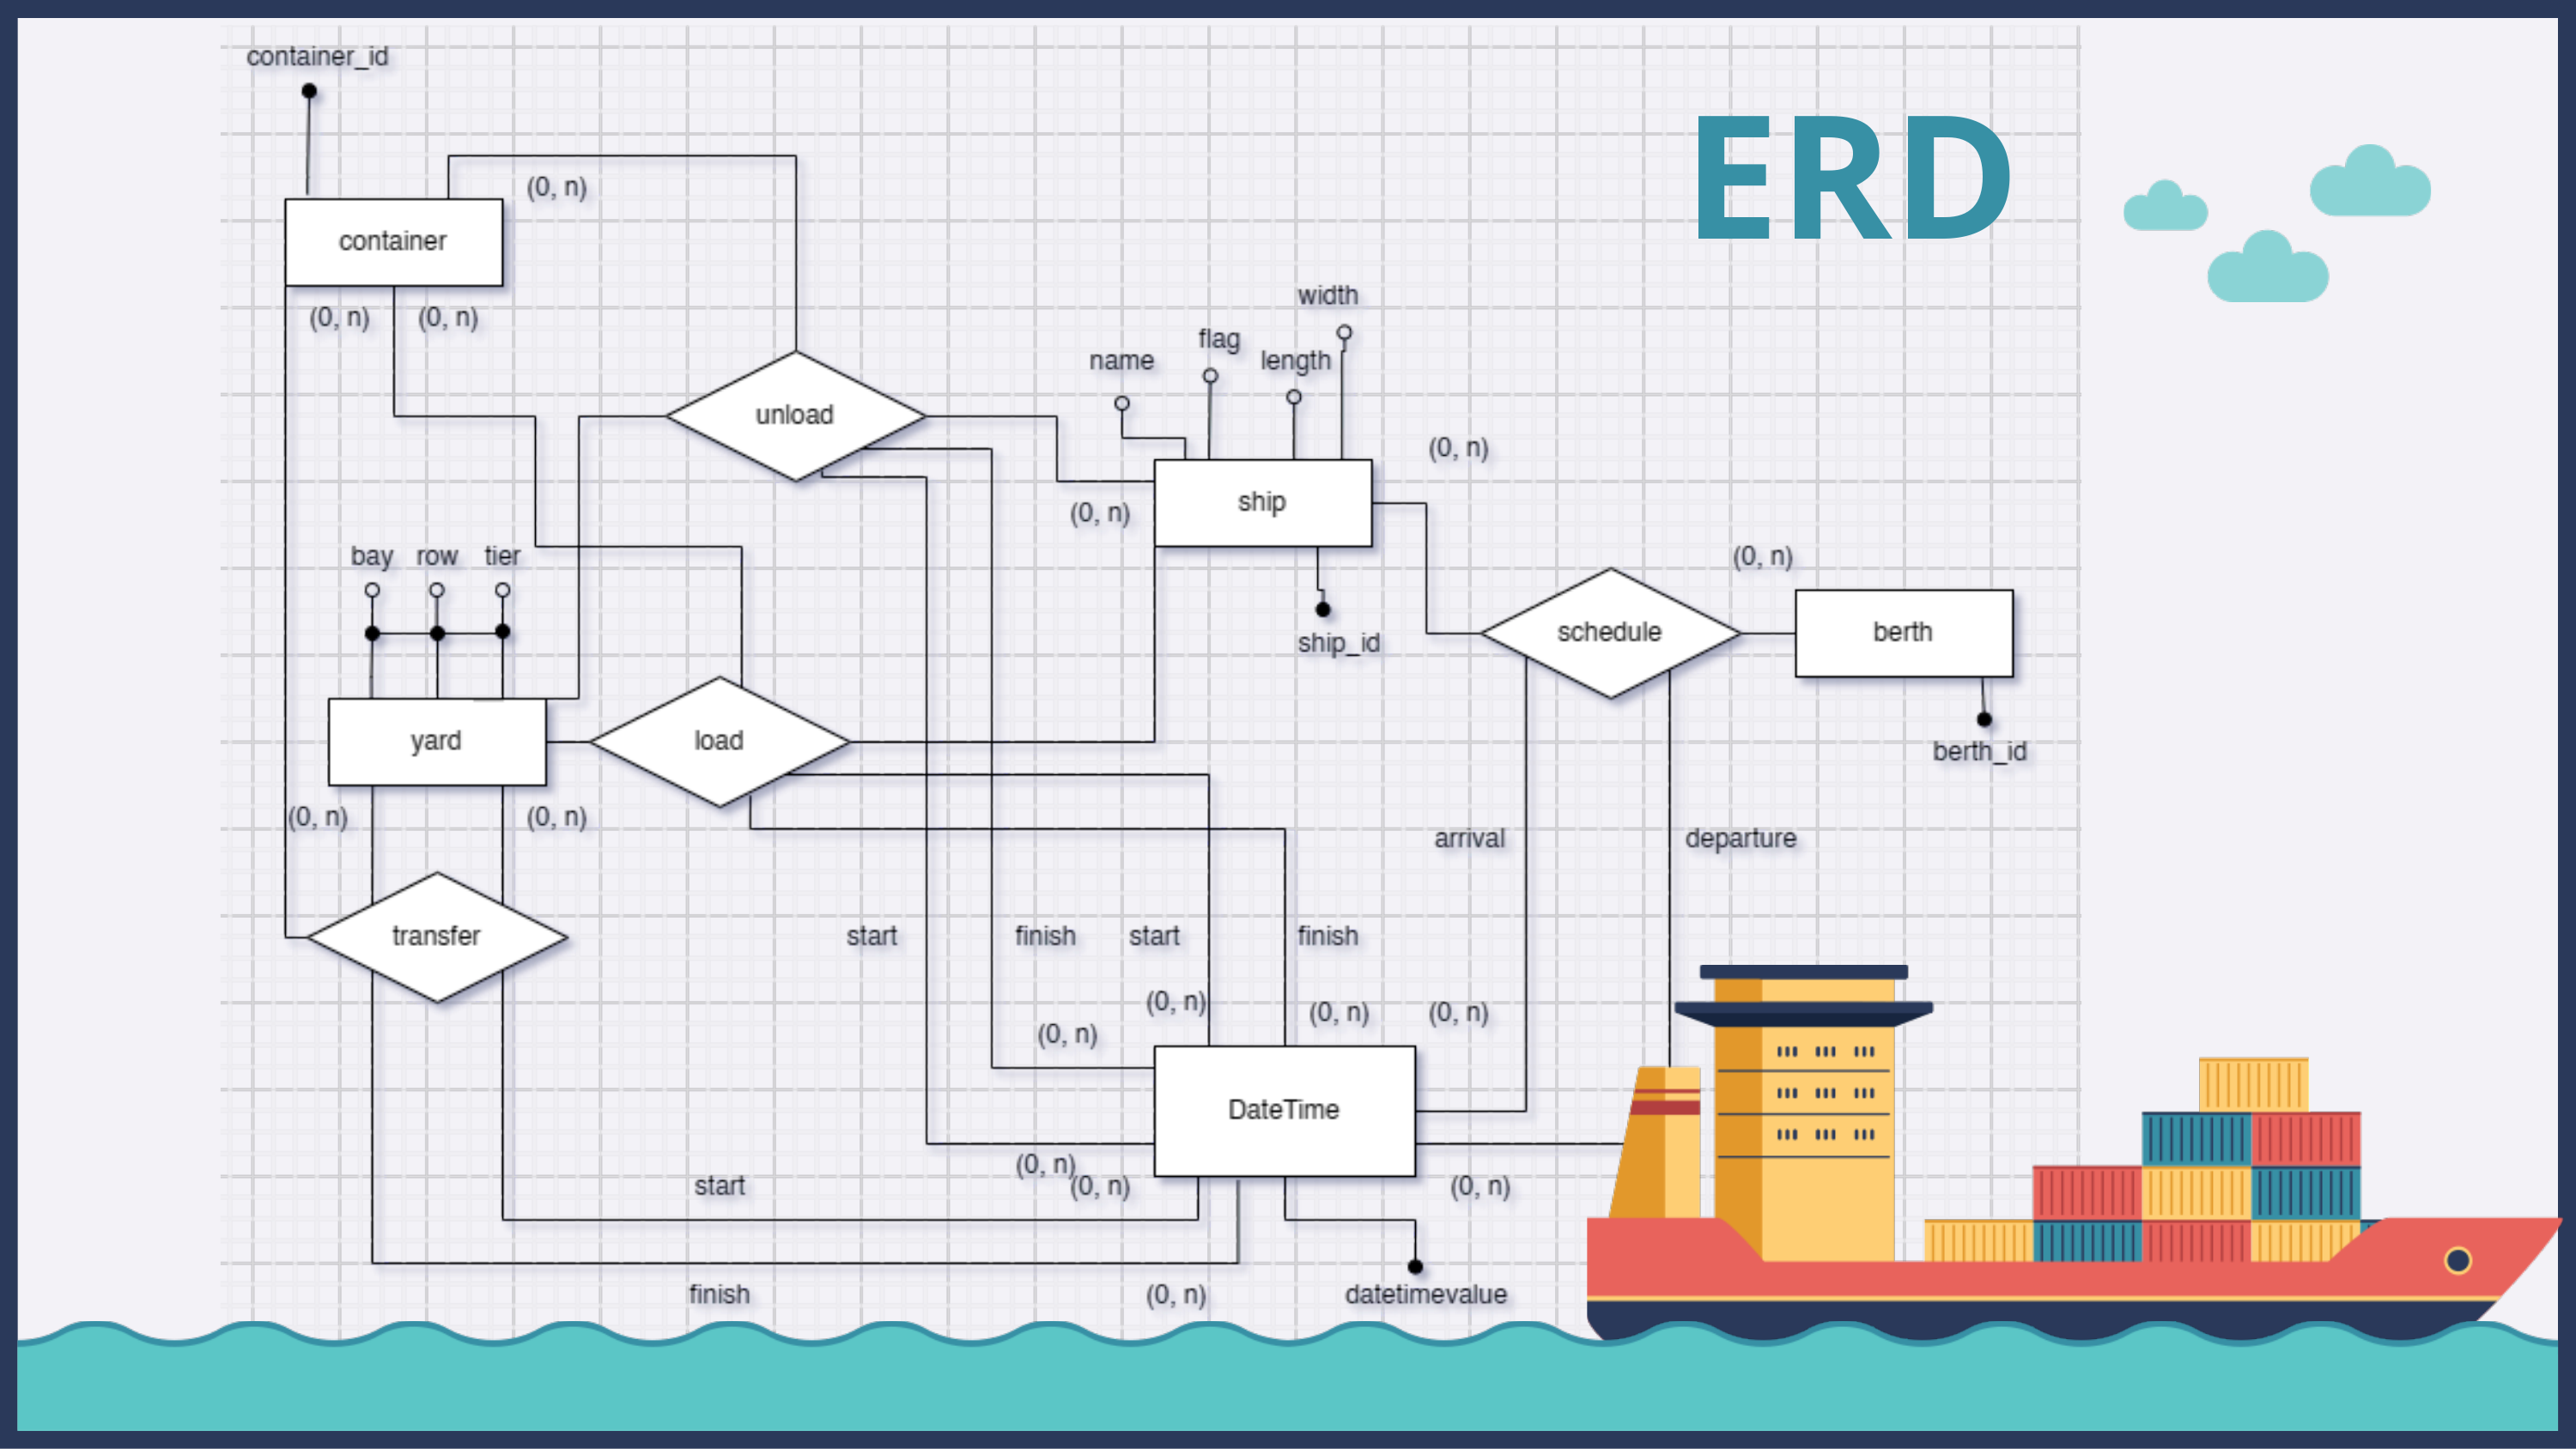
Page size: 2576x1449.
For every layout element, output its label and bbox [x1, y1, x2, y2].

text_box [0, 0, 2576, 1449]
